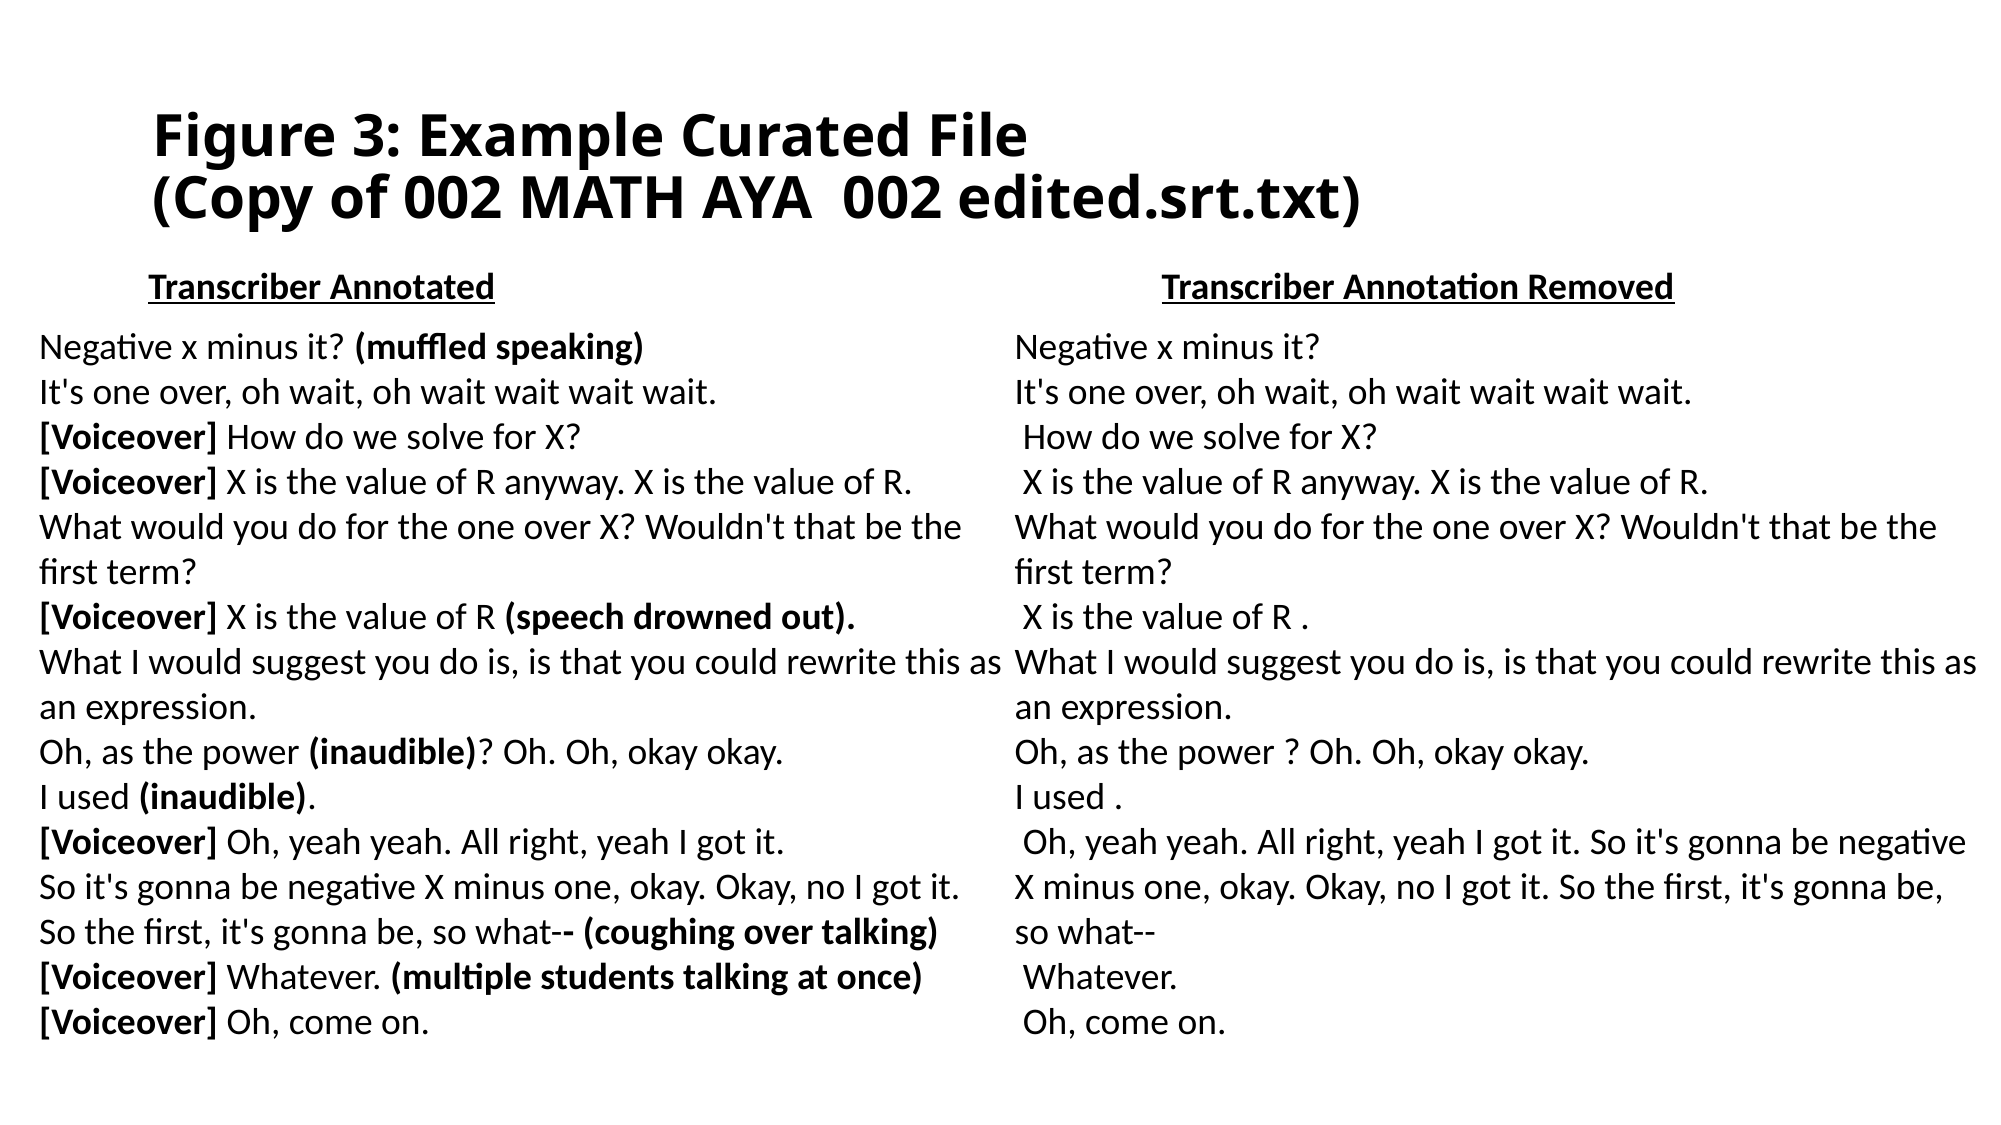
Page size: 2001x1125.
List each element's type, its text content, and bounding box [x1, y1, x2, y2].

text_box Negative x minus it? (muffled speaking) It's one over, oh wait, oh wait wait wait wait. [Voiceover] How do we solve for X? [Voiceover] X is the value of R anyway. X is the value of R. What would you do for the one over X? Wouldn't that be the first term? [Voiceover] X is the value of R (speech drowned out). What I would suggest you do is, is that you could rewrite this as an expression. Oh, as the power (inaudible)? Oh. Oh, okay okay. I used (inaudible). [Voiceover] Oh, yeah yeah. All right, yeah I got it. So it's gonna be negative X minus one, okay. Okay, no I got it. So the first, it's gonna be, so what-- (coughing over talking) [Voiceover] Whatever. (multiple students talking at once) [Voiceover] Oh, come on. [24, 314, 999, 1050]
text_box Transcriber Annotated [133, 254, 511, 314]
text_box Negative x minus it? It's one over, oh wait, oh wait wait wait wait. How do we solve for X? X is the value of R anyway. X is the value of R. What would you do for the one over X? Wouldn't that be the first term? X is the value of R . What I would suggest you do is, is that you could rewrite this as an expression. Oh, as the power ? Oh. Oh, okay okay. I used . Oh, yeah yeah. All right, yeah I got it. So it's gonna be negative X minus one, okay. Okay, no I got it. So the first, it's gonna be, so what-- Whatever. Oh, come on. [999, 314, 2000, 1050]
text_box Transcriber Annotation Removed [1146, 254, 1690, 314]
title Figure 3: Example Curated File (Copy of 002 MATH AYA 002 edited.srt.txt) [137, 59, 1863, 278]
